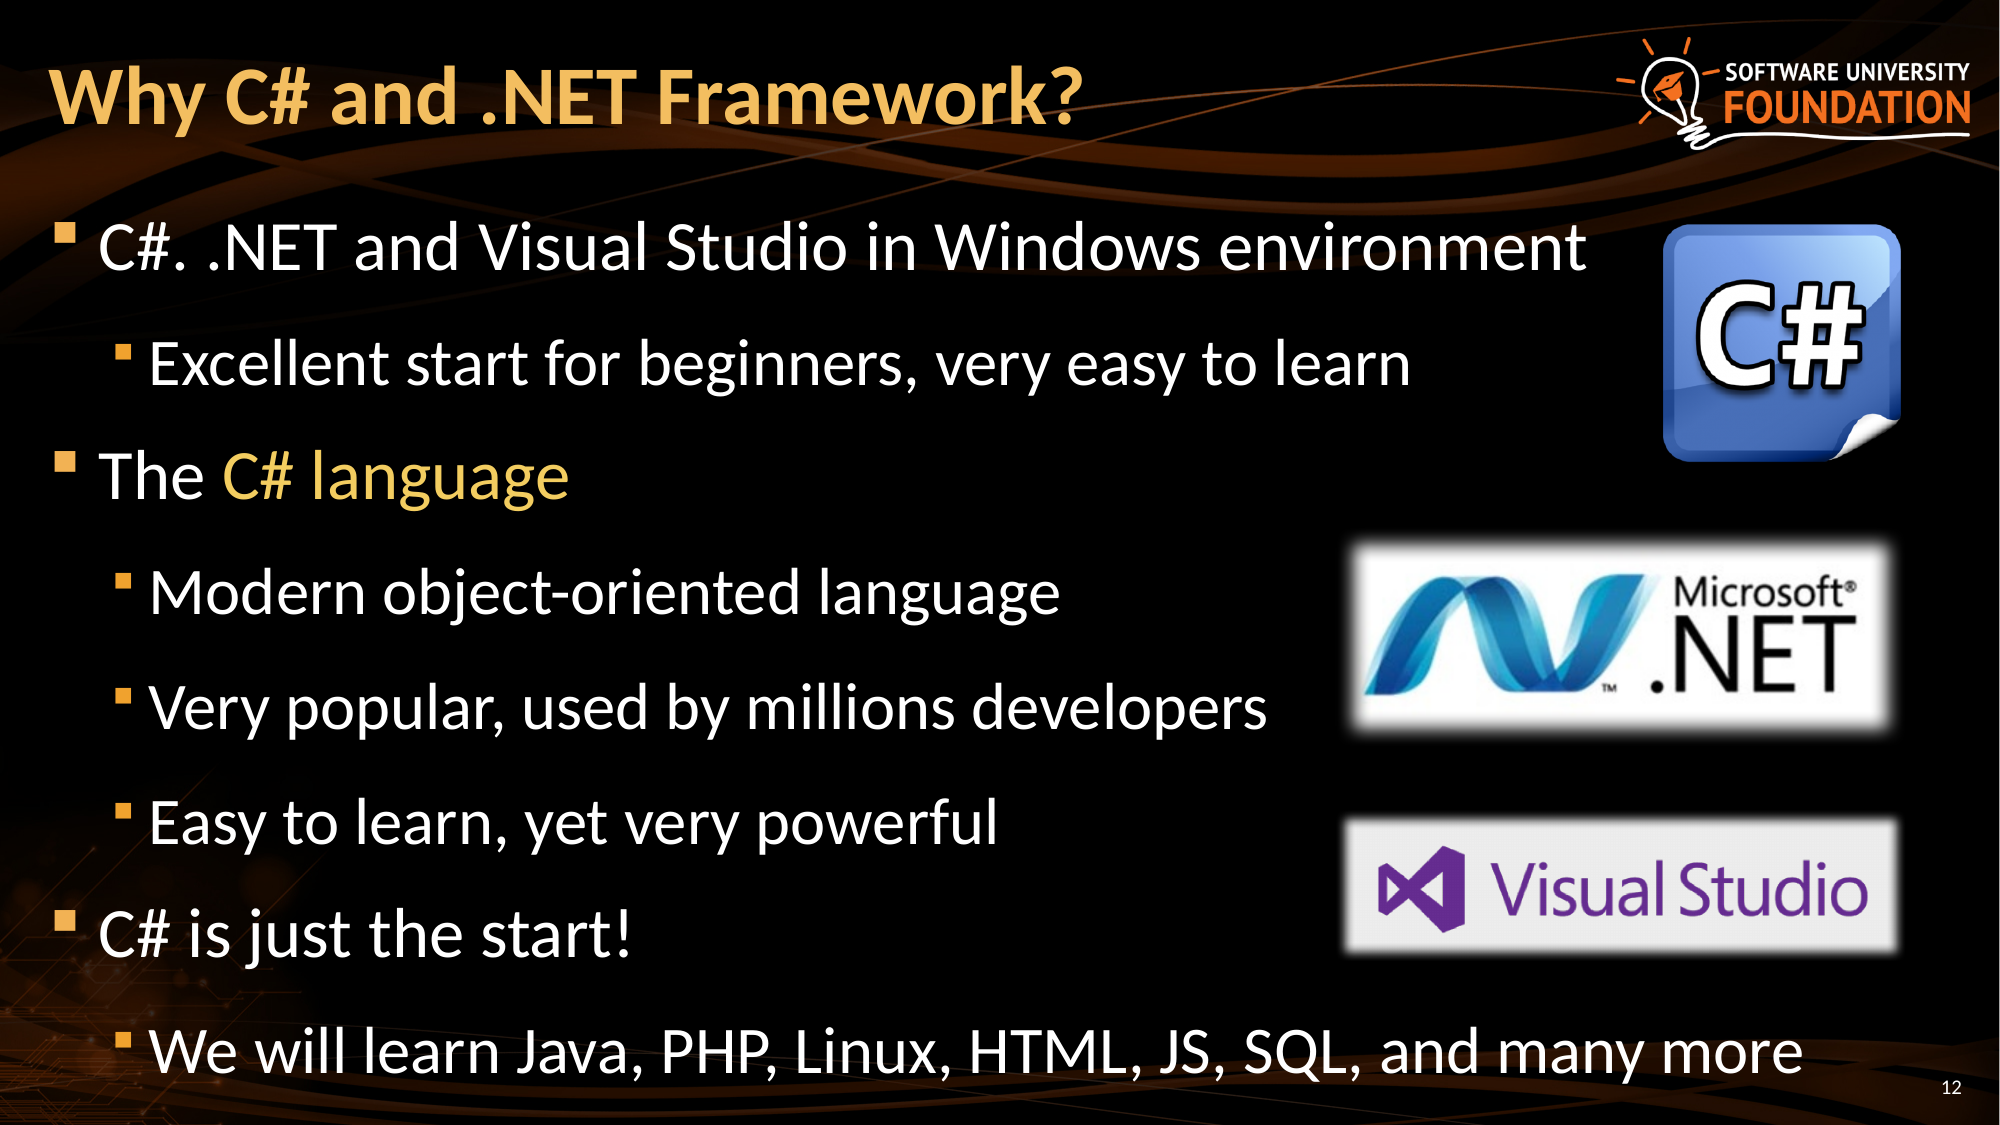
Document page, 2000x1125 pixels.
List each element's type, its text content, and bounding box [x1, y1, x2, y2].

picture [0, 0, 2000, 1125]
list C#. .NET and Visual Studio in Windows environment Excellent start for beginners, very easy to learn The C# language Modern object-oriented language Very popular, used by millions developers Easy to learn, yet very powerful C# is just the start! We will learn Java, PHP, Linux, HTML, JS, SQL, and many more [31, 188, 1968, 1103]
title Why C# and .NET Framework? [30, 6, 1602, 189]
